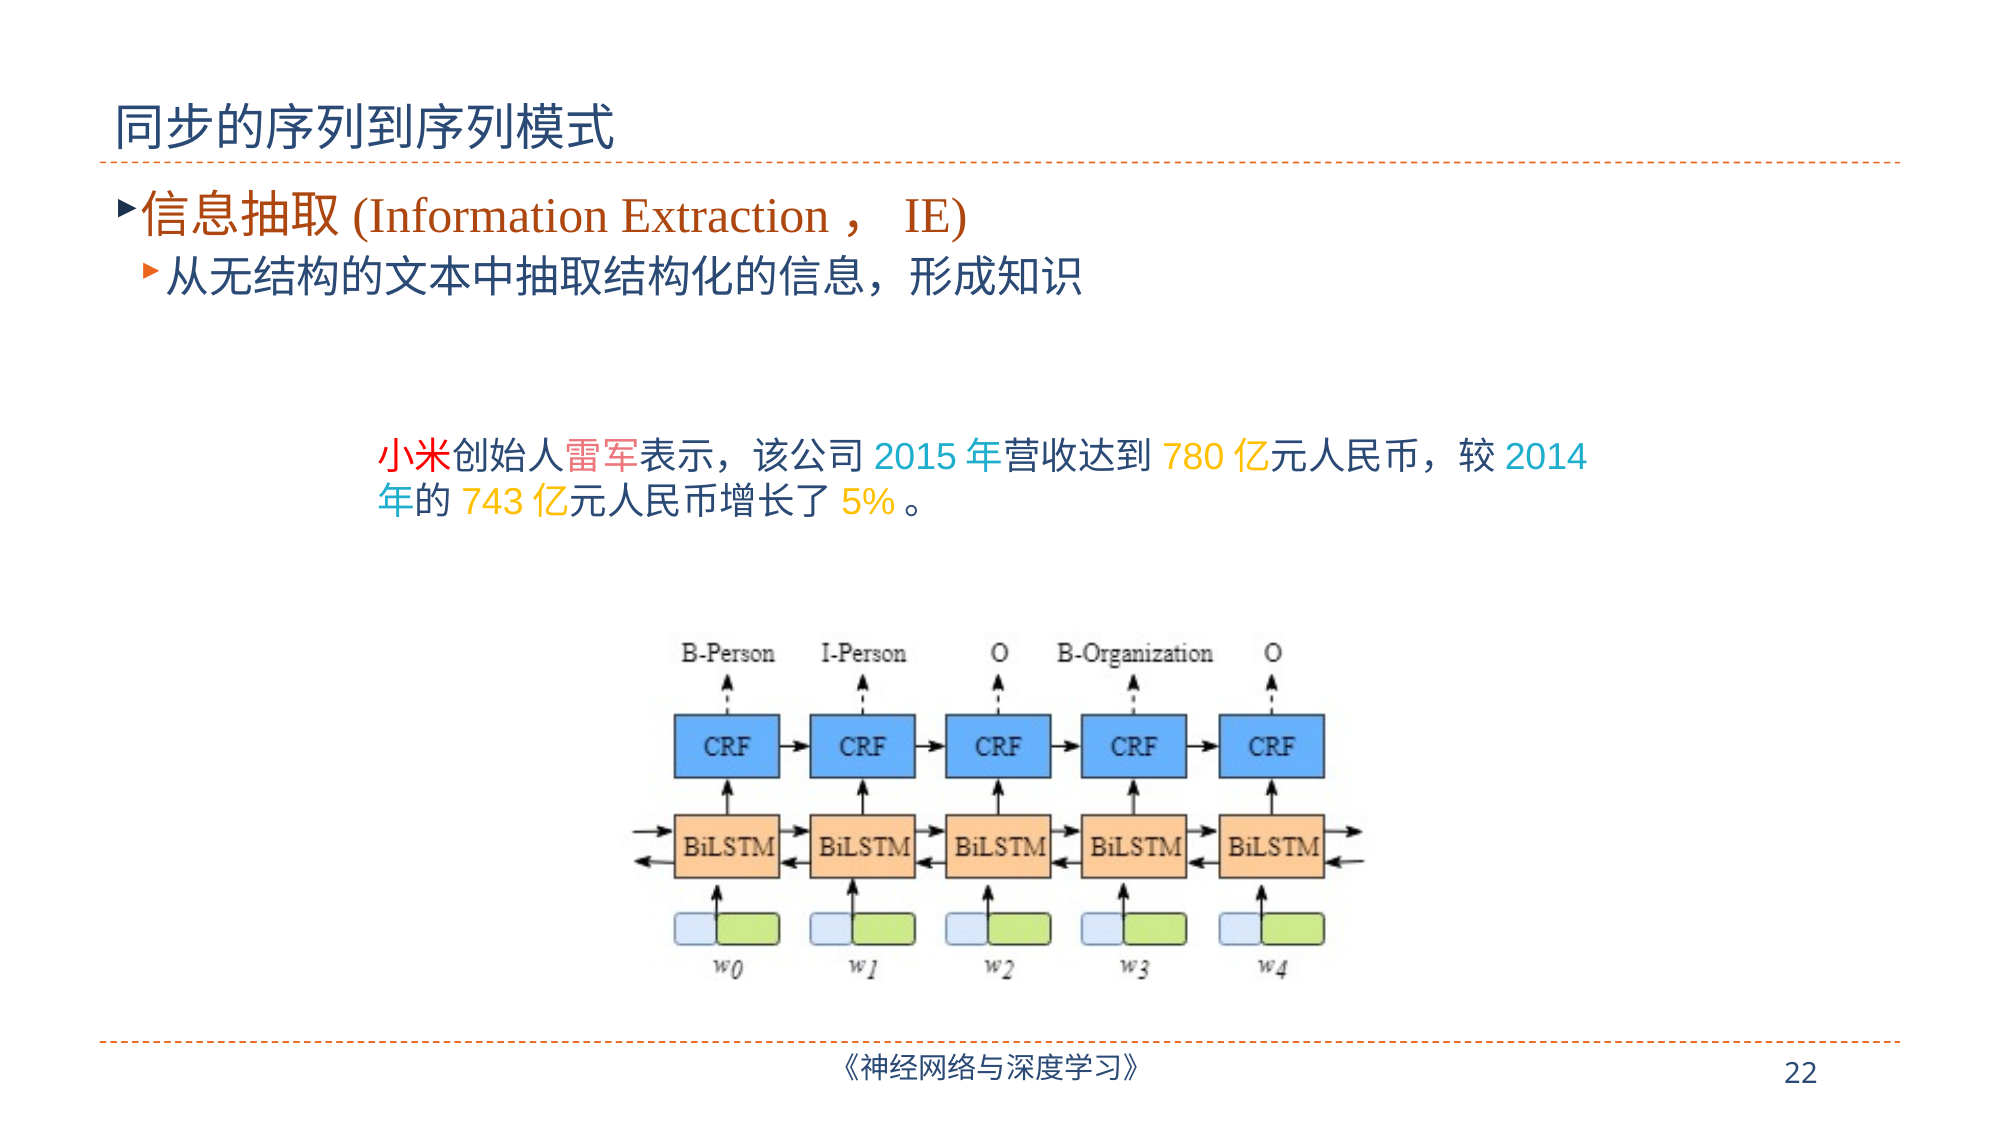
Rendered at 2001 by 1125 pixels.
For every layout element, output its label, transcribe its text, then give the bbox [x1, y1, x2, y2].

text_box 小米创始人雷军表示，该公司2015年营收达到780亿元人民币，较2014年的743亿元人民币增长了5%。 [362, 424, 1638, 530]
title 同步的序列到序列模式 [99, 24, 1900, 164]
list 信息抽取(Information Extraction，IE) 从无结构的文本中抽取结构化的信息，形成知识 [99, 174, 1900, 1006]
picture [618, 631, 1382, 990]
